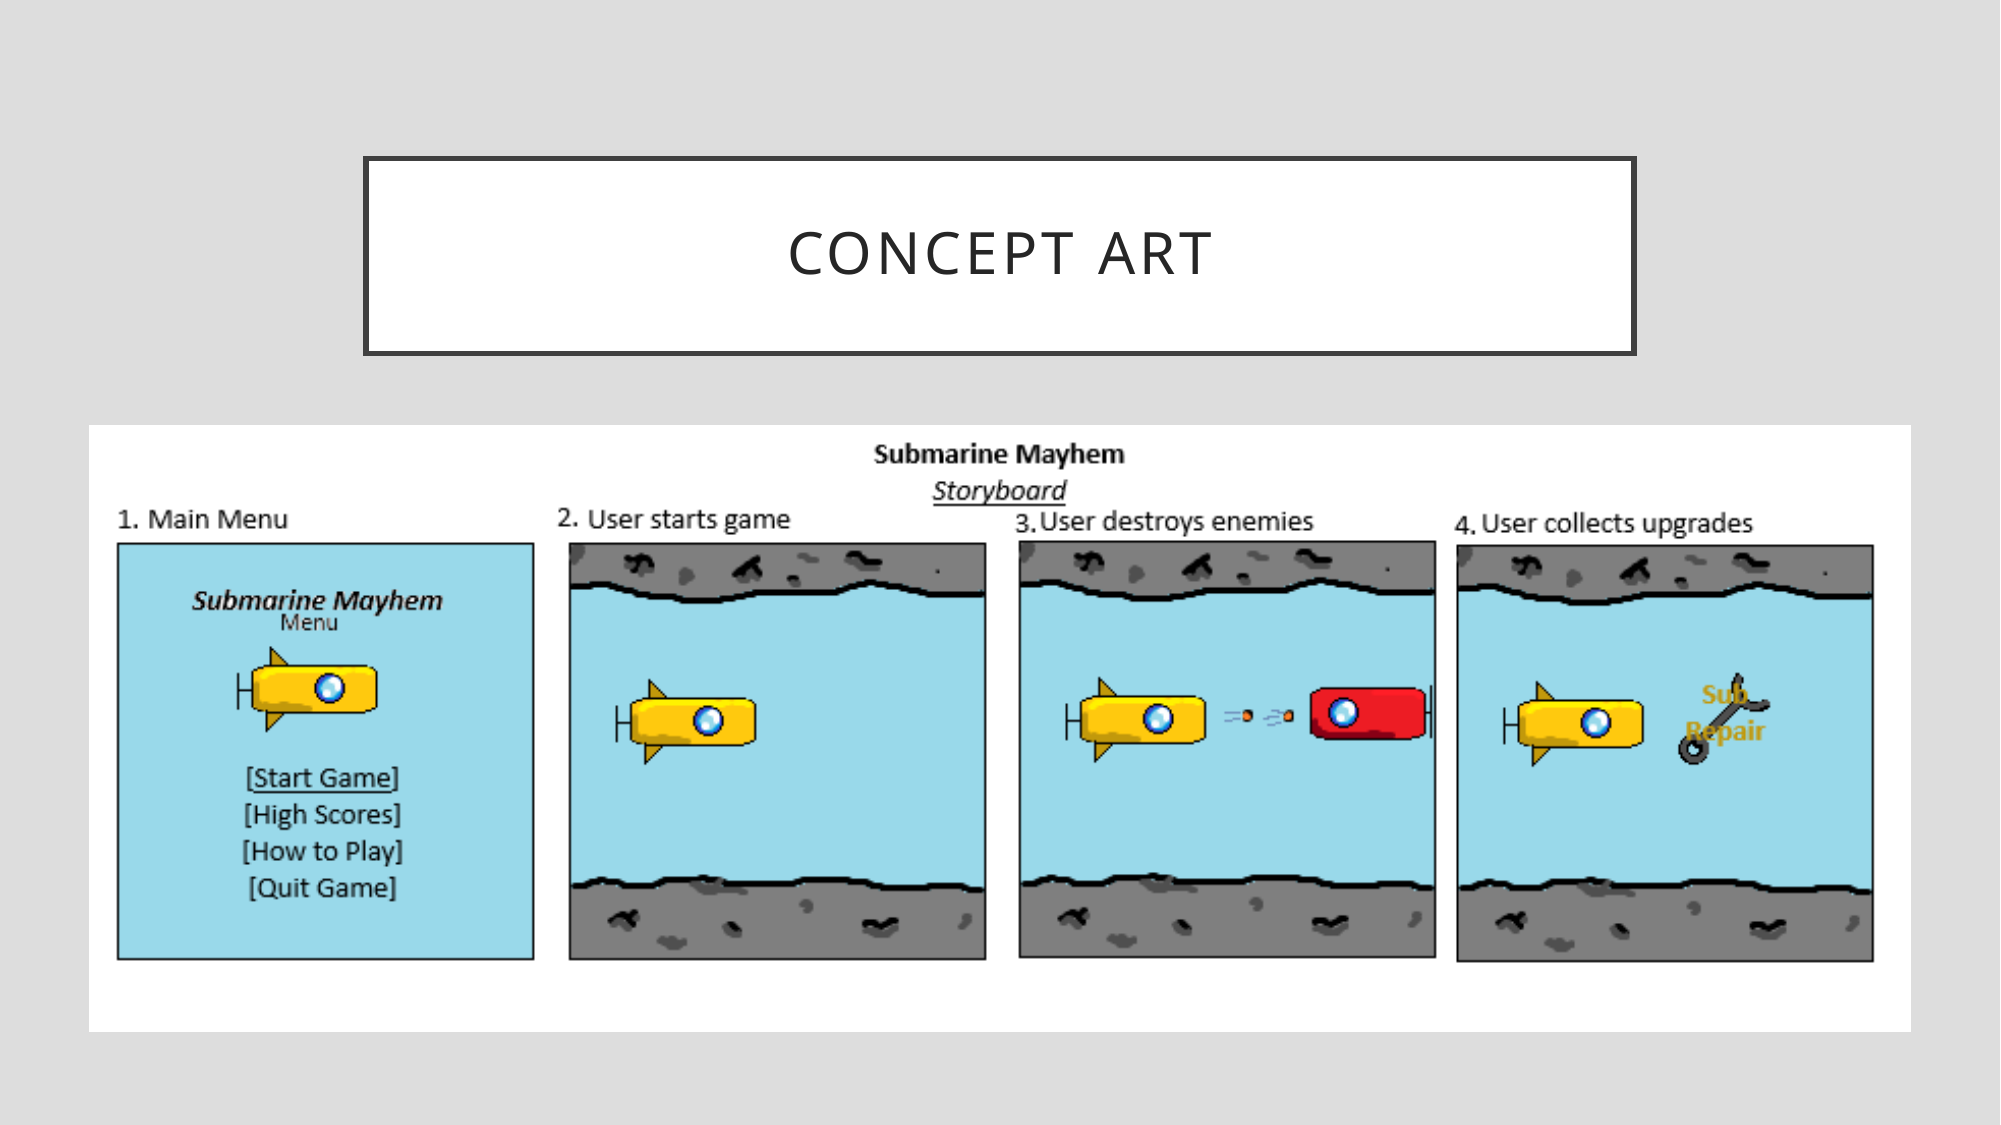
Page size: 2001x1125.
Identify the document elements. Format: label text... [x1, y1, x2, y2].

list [89, 425, 1911, 1032]
title Concept art [363, 156, 1637, 356]
